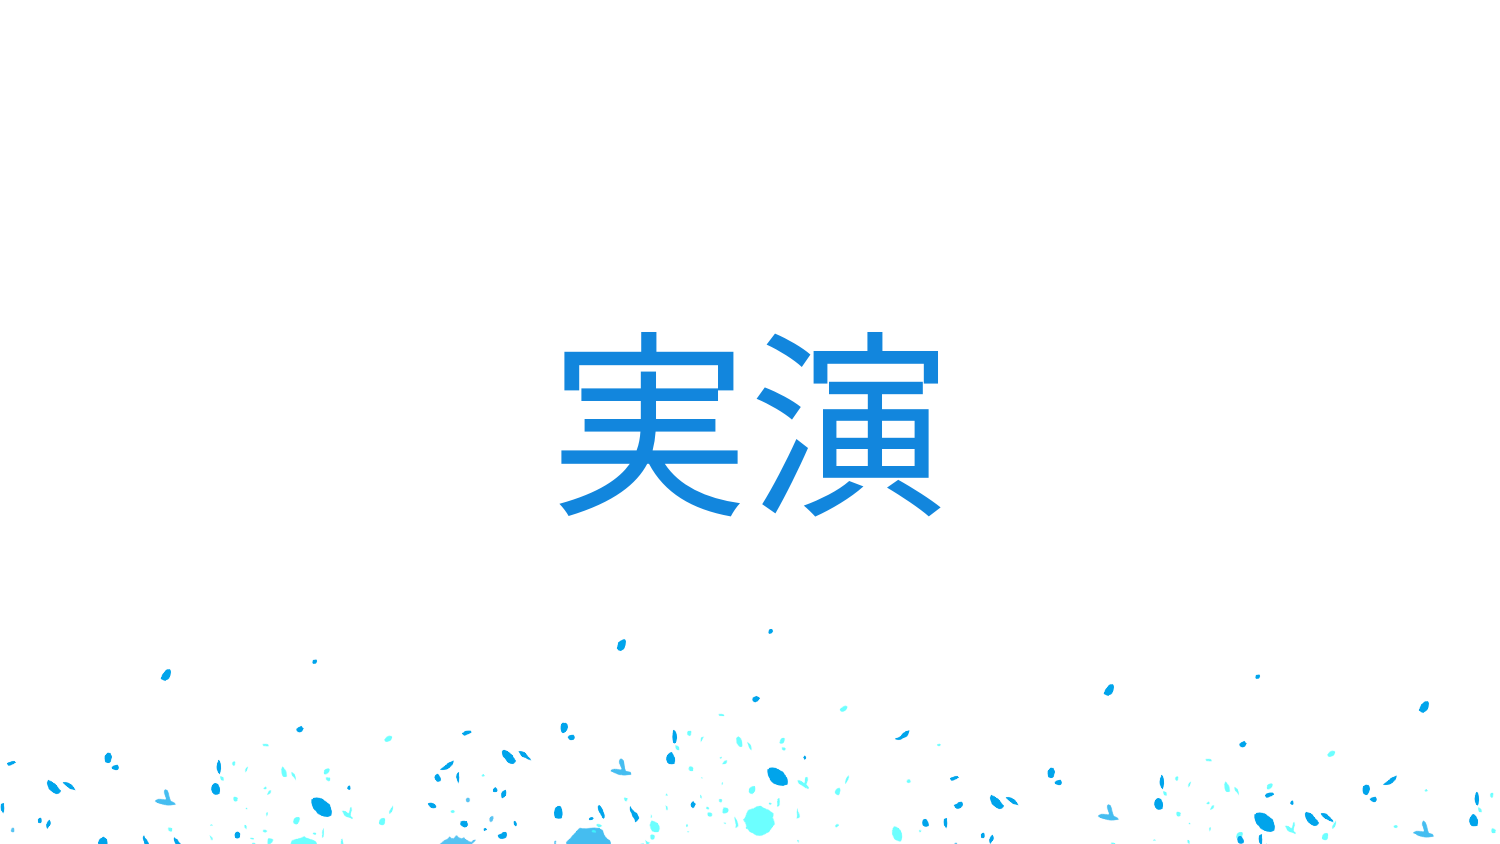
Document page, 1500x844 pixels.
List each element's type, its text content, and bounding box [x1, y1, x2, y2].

picture [0, 517, 1500, 844]
text_box 実演 [534, 293, 966, 549]
